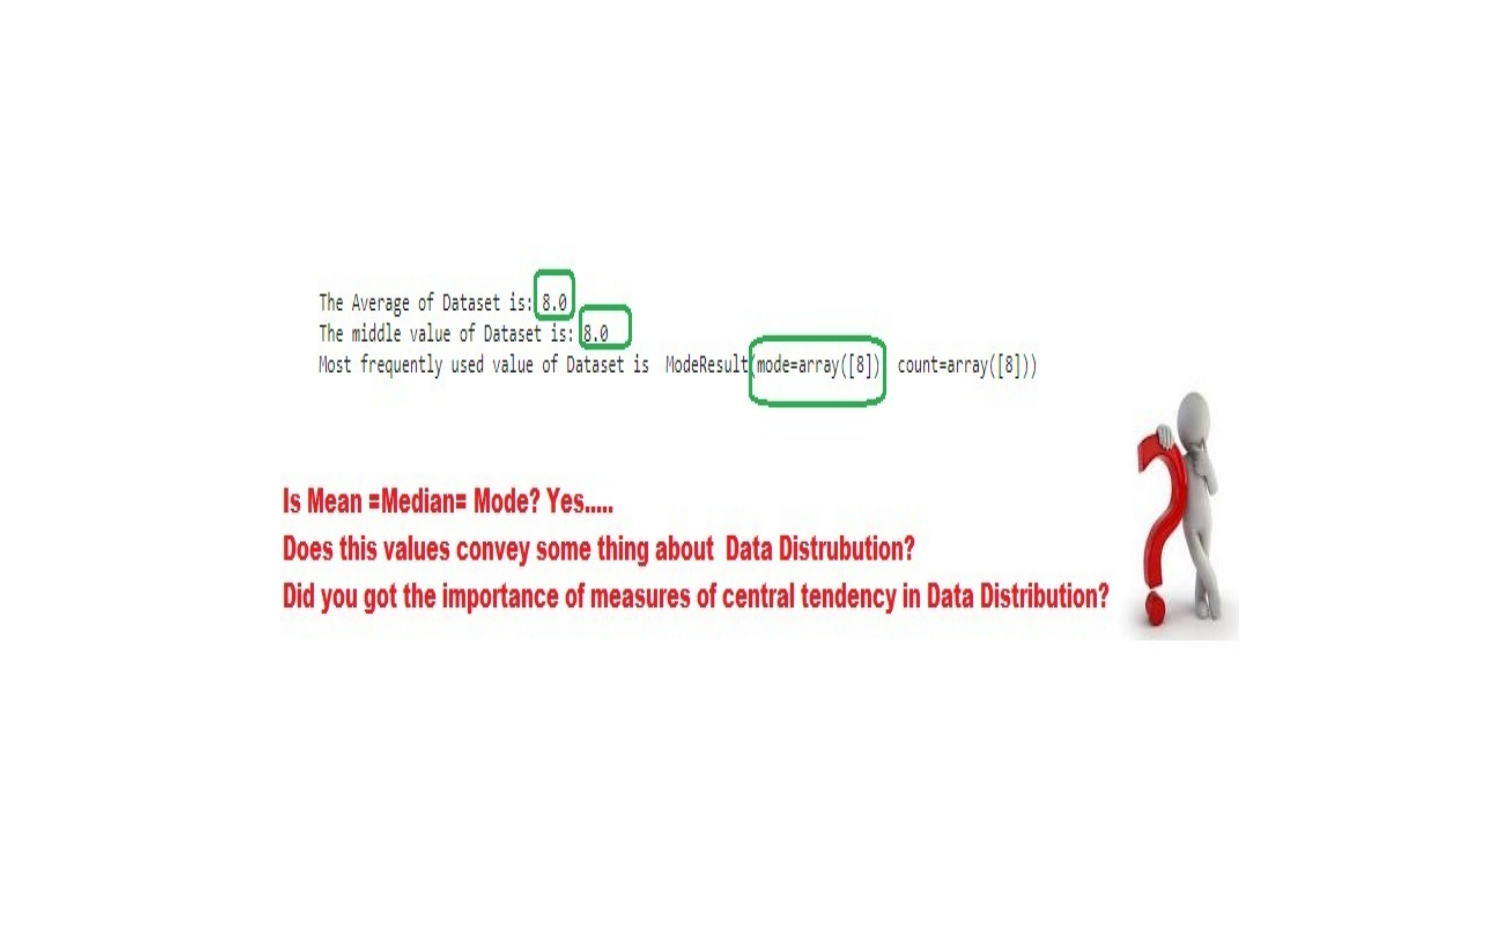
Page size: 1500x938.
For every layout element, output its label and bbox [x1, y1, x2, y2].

list [262, 243, 1275, 707]
